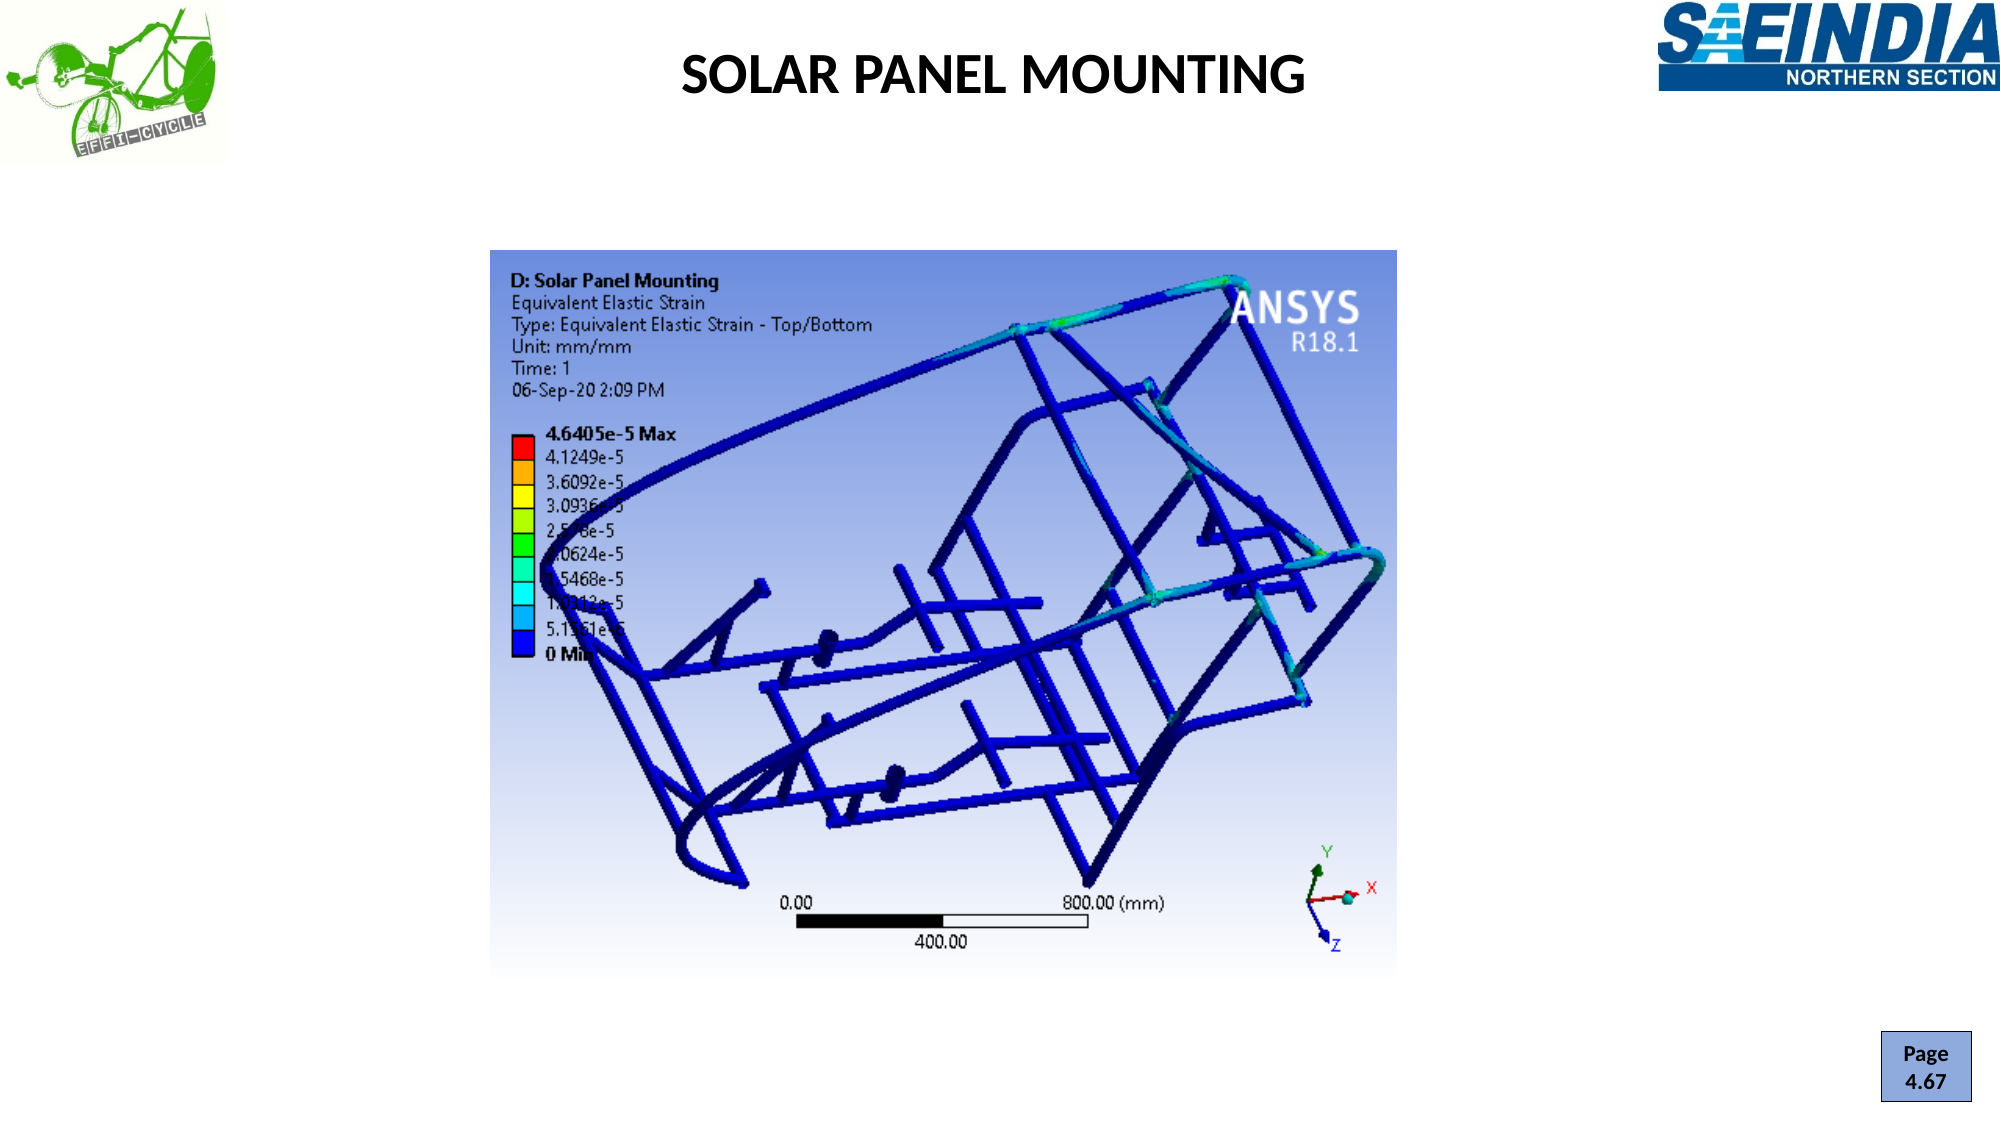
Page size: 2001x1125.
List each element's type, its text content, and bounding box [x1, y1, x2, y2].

picture [0, 1, 226, 165]
text_box Page 4.67 [1881, 1031, 1972, 1102]
picture [490, 250, 1397, 980]
picture [1658, 1, 2000, 91]
text_box SOLAR PANEL MOUNTING [372, 18, 1616, 131]
